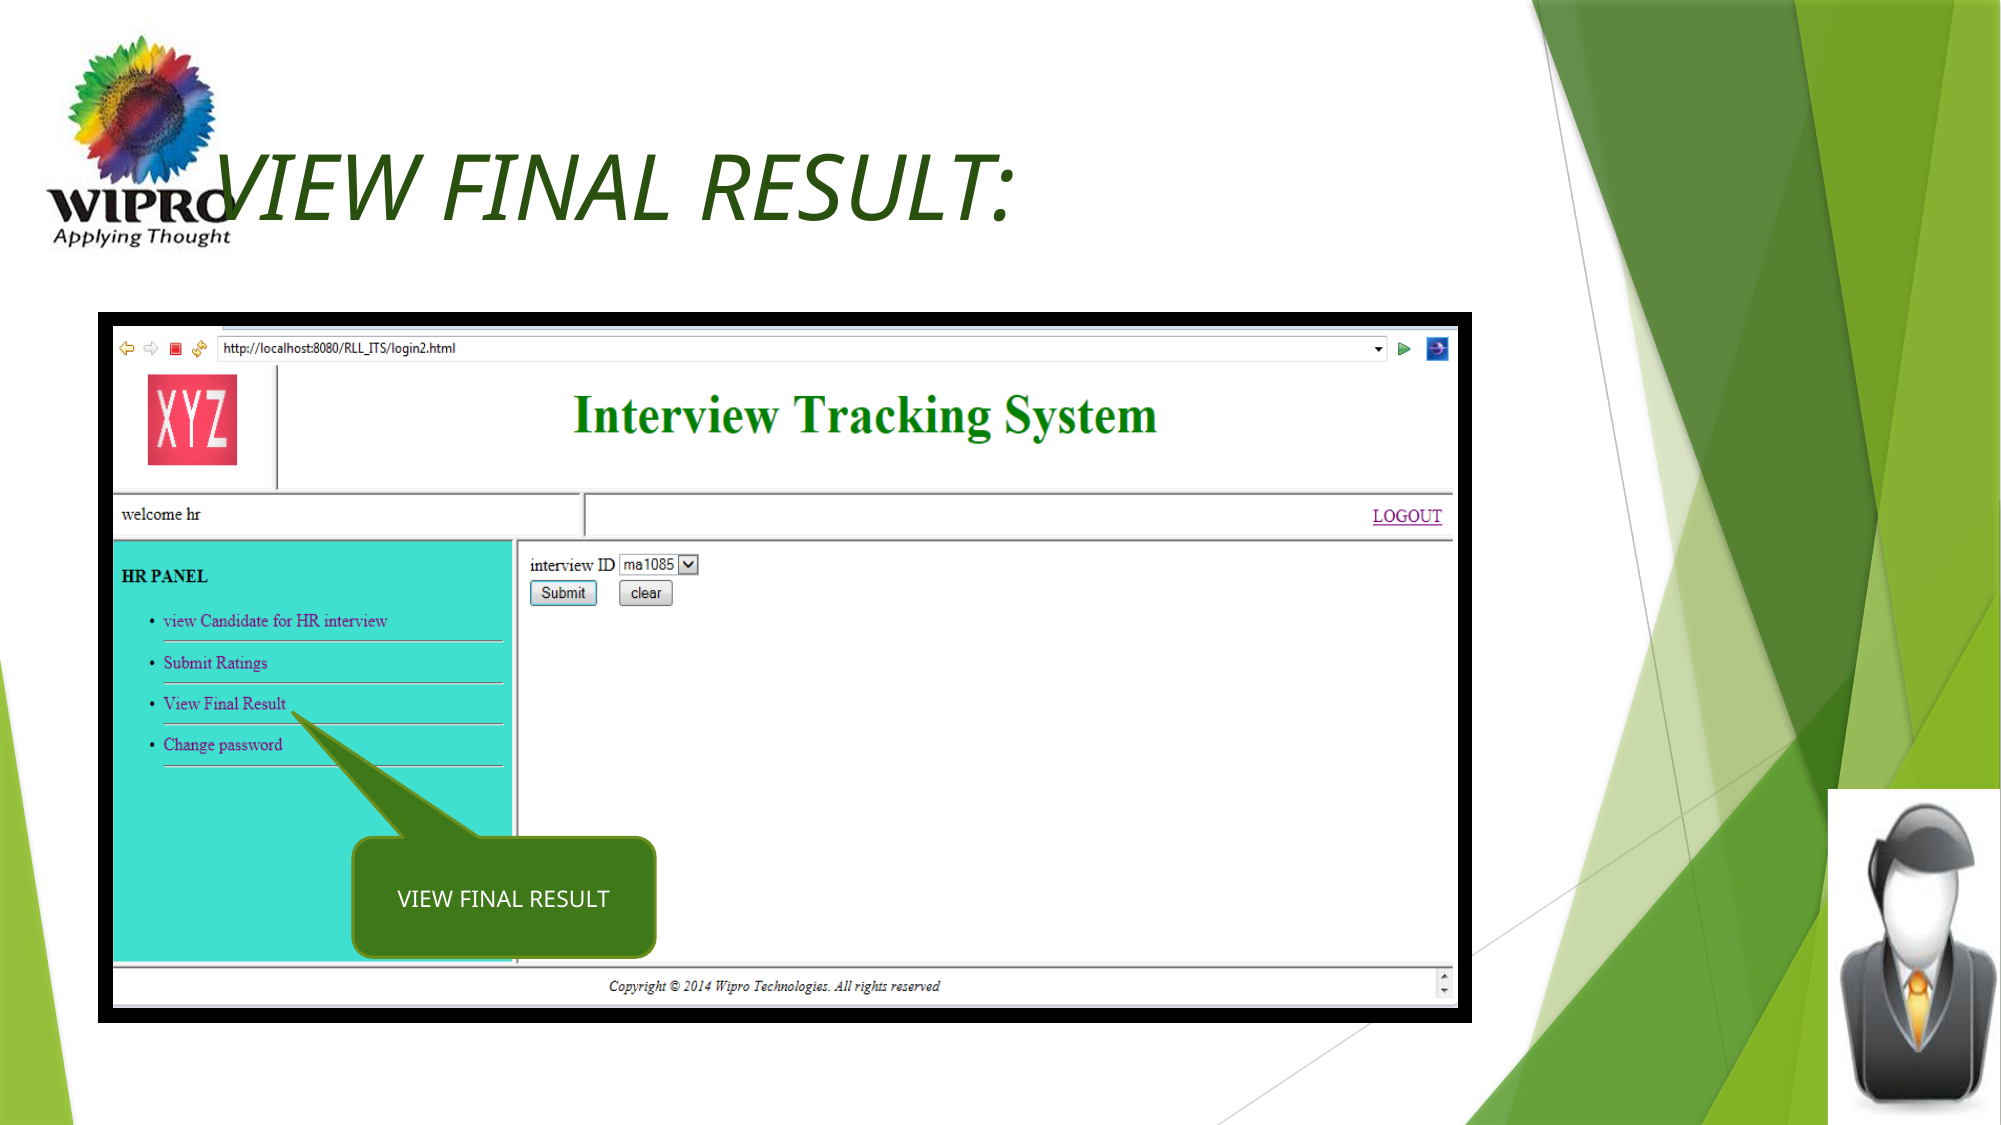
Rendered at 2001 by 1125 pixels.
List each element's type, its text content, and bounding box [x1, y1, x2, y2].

text_box VIEW FINAL RESULT: [287, 121, 1031, 246]
picture [1827, 789, 2000, 1125]
picture [0, 0, 283, 283]
picture [111, 325, 1459, 1009]
